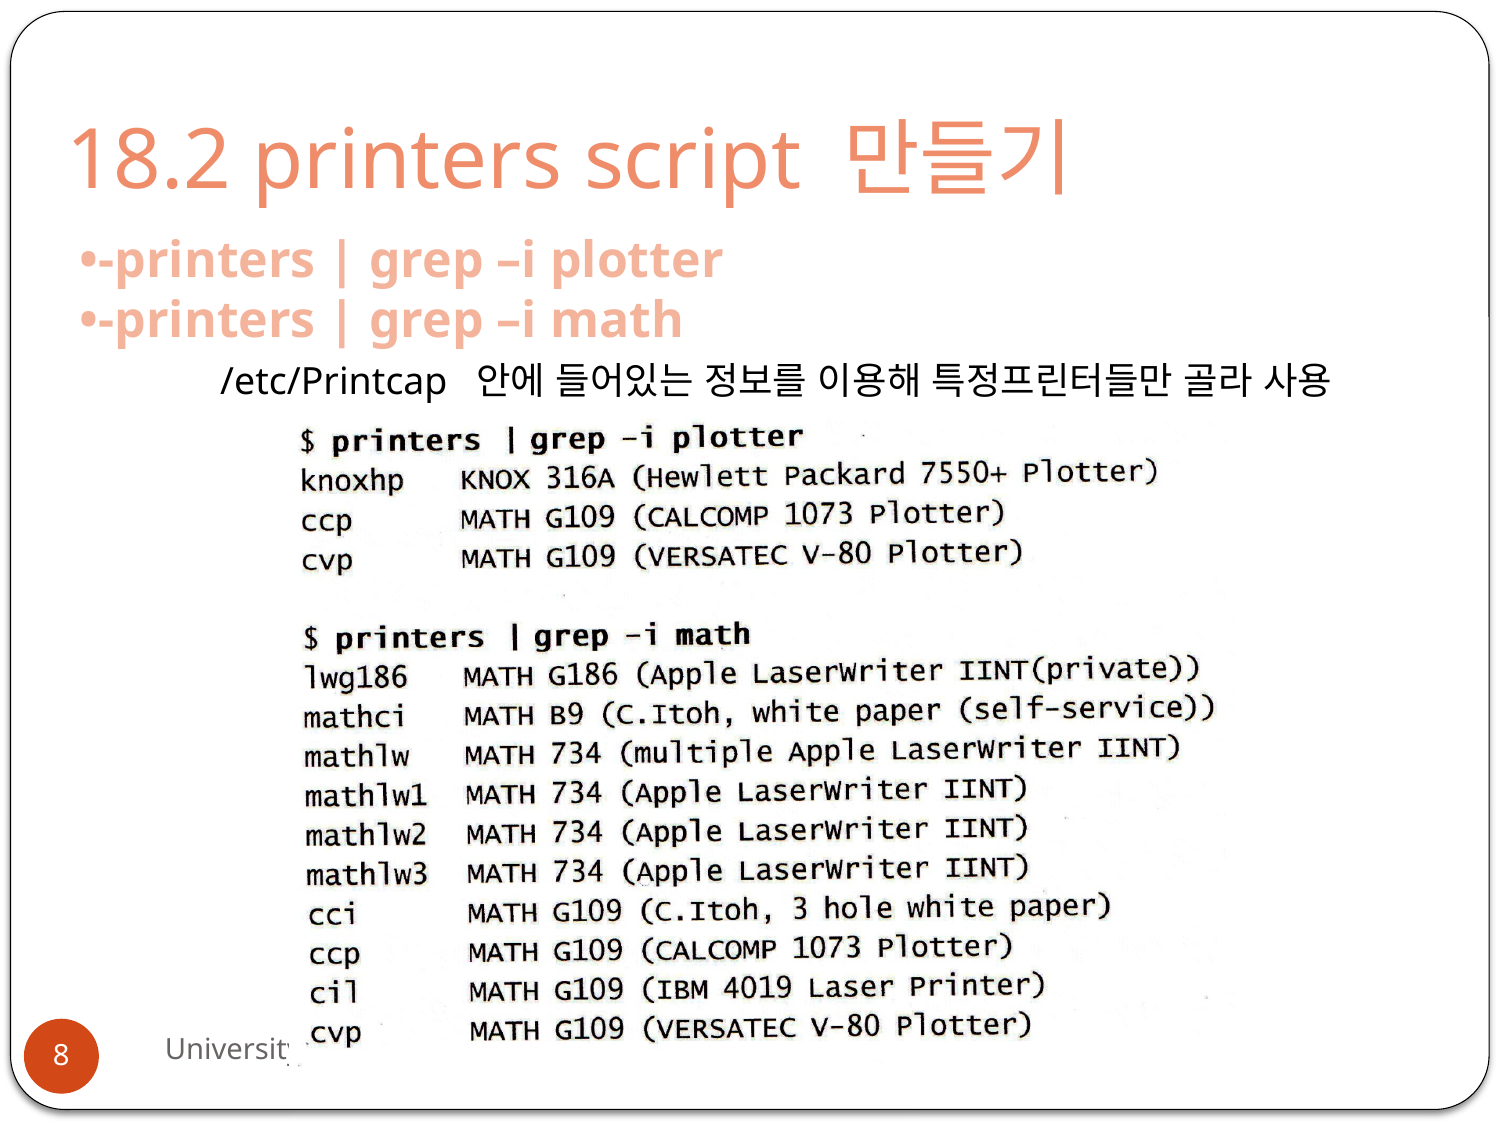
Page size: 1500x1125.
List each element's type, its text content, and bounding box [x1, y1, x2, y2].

picture [288, 408, 1235, 1073]
slide_number 8 [23, 1018, 99, 1094]
footer University of Ulsan CIC [150, 1012, 800, 1088]
text_box •-printers | grep –i plotter •-printers | grep –i math [64, 219, 1459, 355]
title 18.2 printers script 만들기 [29, 32, 1255, 220]
text_box /etc/Printcap 안에 들어있는 정보를 이용해 특정프린터들만 골라 사용 [205, 349, 1348, 410]
